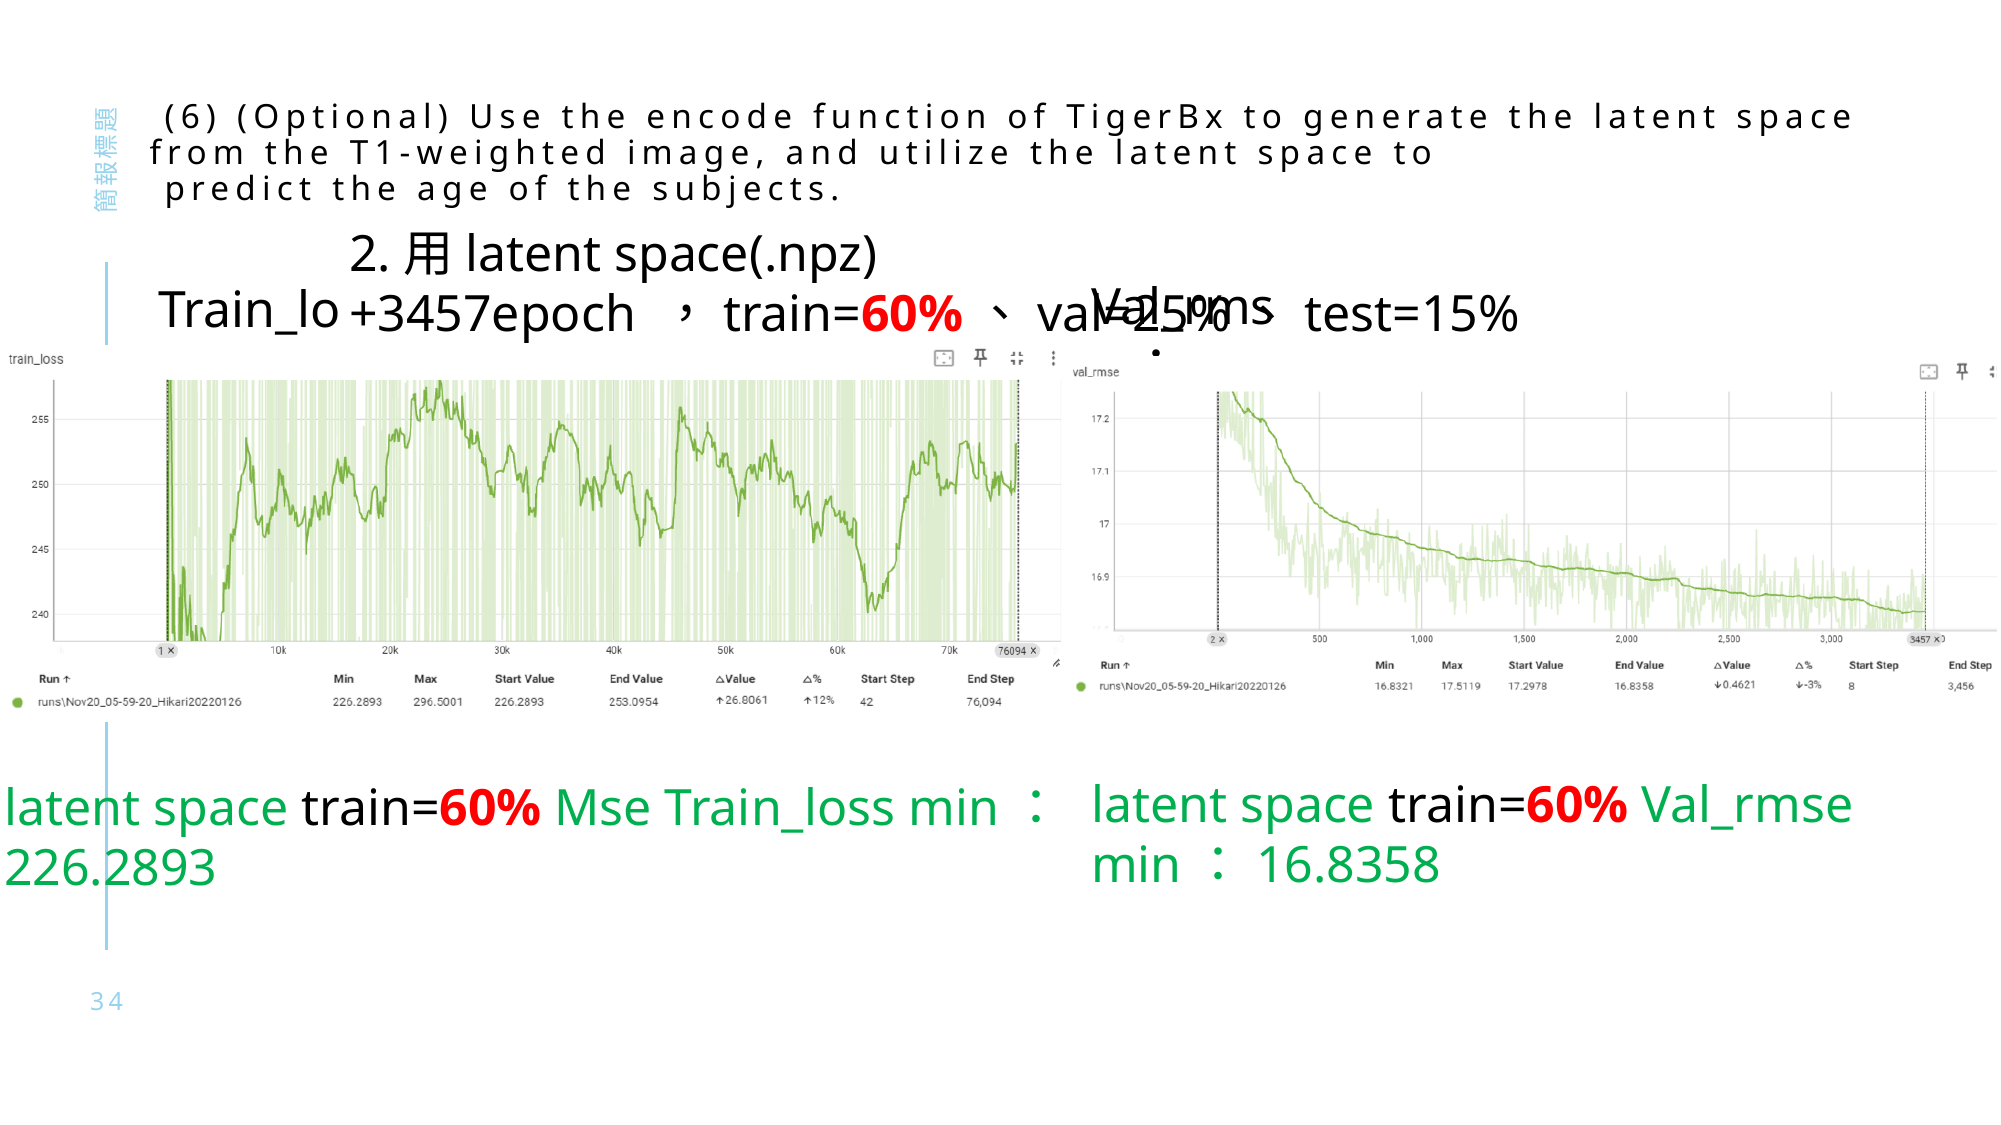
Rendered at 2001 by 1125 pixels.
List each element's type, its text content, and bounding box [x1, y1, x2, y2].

title (6) (Optional) Use the encode function of TigerBx to generate the latent space from the T1-weighted image, and utilize the latent space to predict the age of the subjects. [149, 99, 1909, 250]
text_box latent space train=60% Val_rmse min：16.8358 [1076, 765, 2000, 961]
footer 簡報標題 [90, 107, 120, 242]
picture [0, 345, 1997, 722]
text_box latent space train=60% Mse Train_loss min：226.2893 [0, 768, 1091, 964]
text_box Val_rmse： [1076, 349, 1306, 356]
text_box Train_loss： [143, 269, 334, 345]
text_box 2.用latent space(.npz) +3457epoch ，train=60%、val=25%、test=15% [334, 213, 1749, 349]
slide_number 34 [68, 987, 144, 1018]
